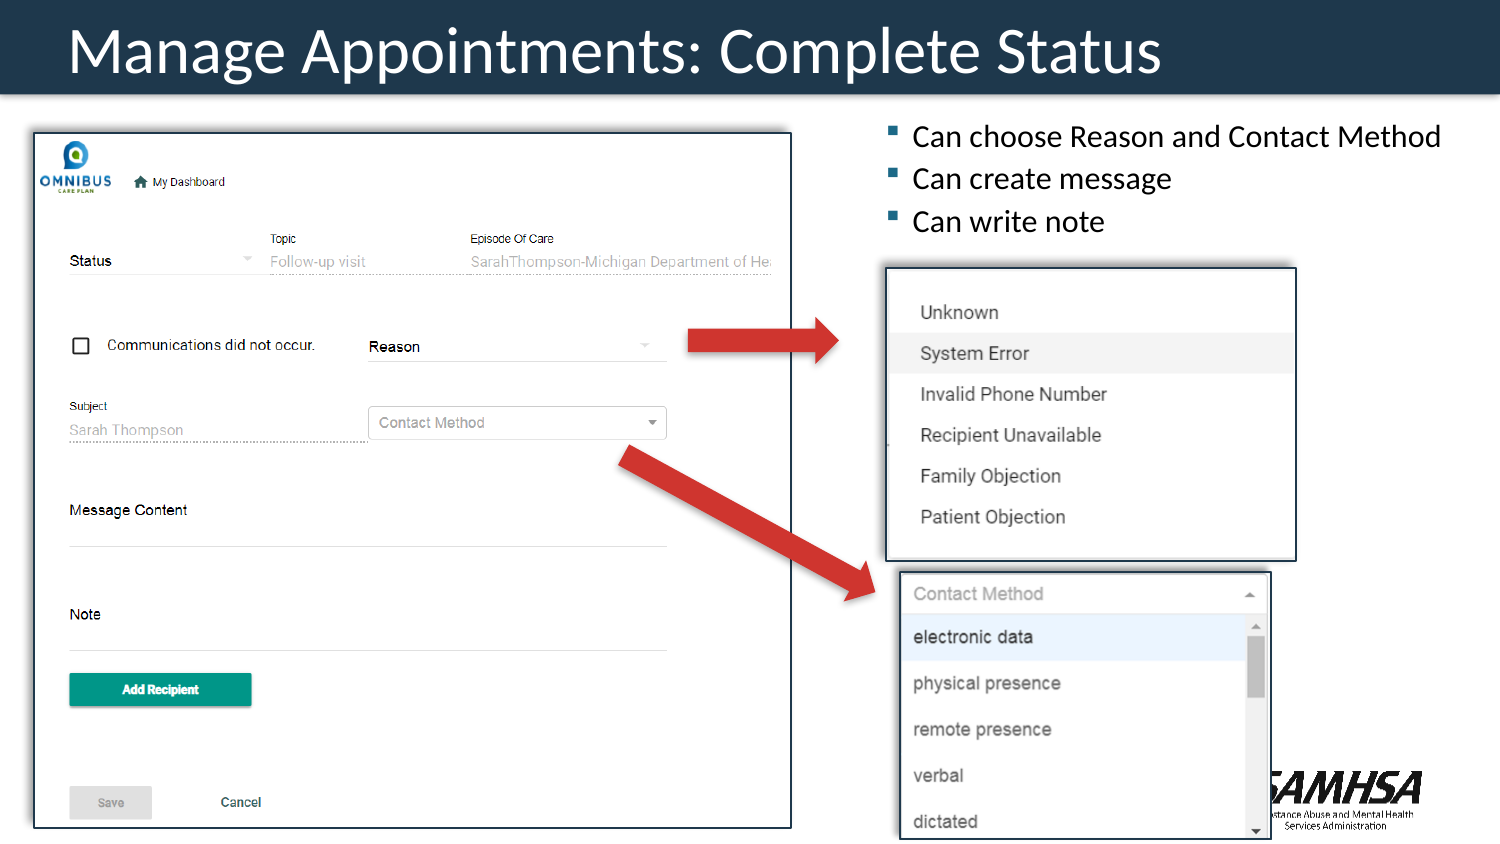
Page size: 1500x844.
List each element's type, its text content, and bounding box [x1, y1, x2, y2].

title Manage Appointments: Complete Status [52, 8, 1425, 86]
list Can choose Reason and Contact Method Can create message Can write note [870, 111, 1461, 271]
text_box [796, 316, 840, 365]
picture [886, 268, 1425, 844]
text_box [796, 534, 877, 603]
picture [34, 133, 791, 828]
